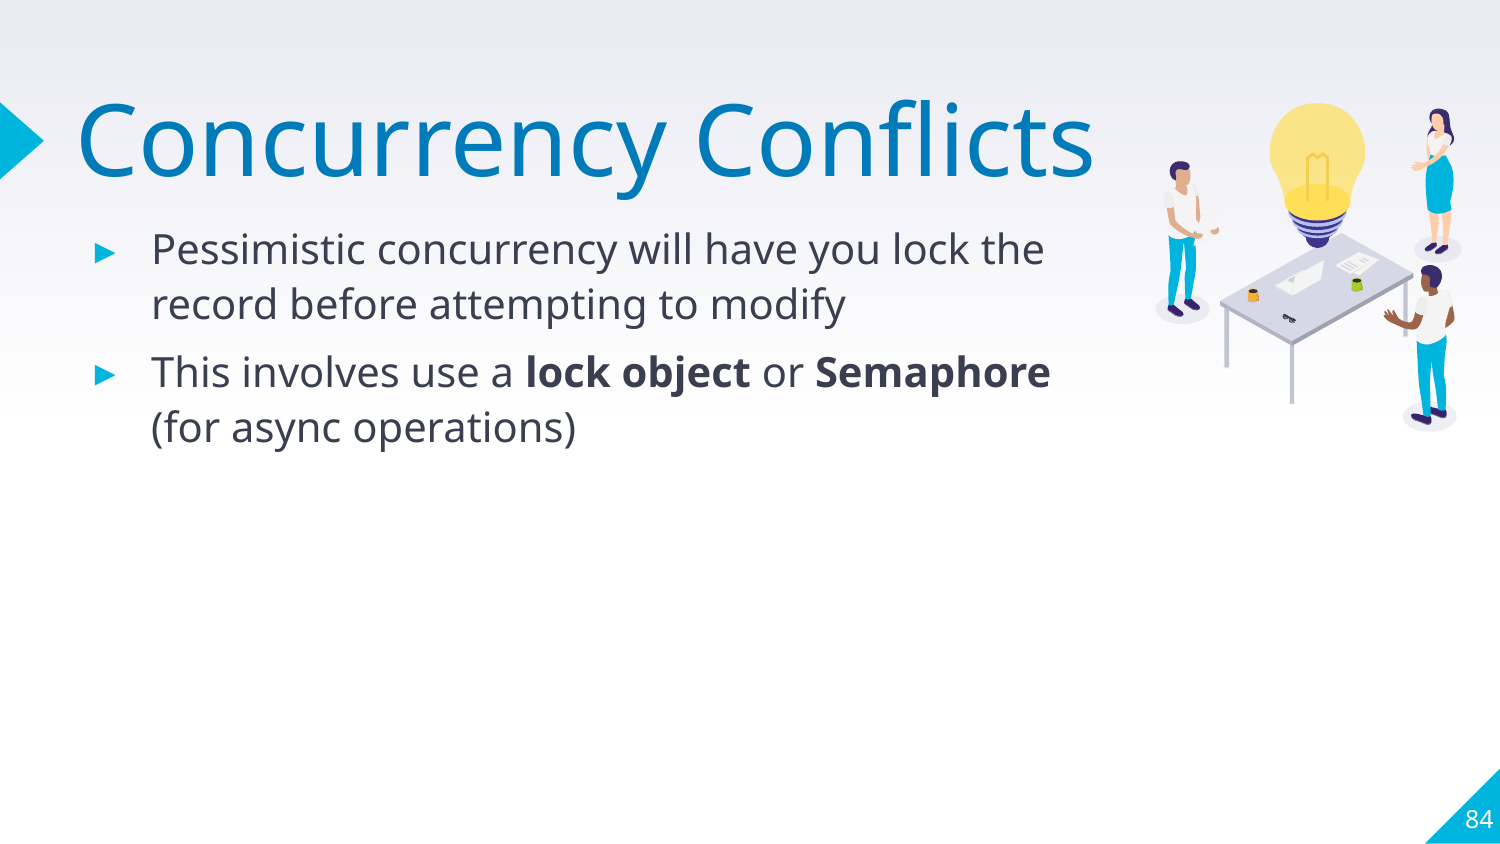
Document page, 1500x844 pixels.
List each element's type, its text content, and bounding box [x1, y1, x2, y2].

slide_number 84 [1418, 760, 1494, 838]
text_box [1155, 102, 1462, 432]
list Pessimistic concurrency will have you lock the record before attempting to modify This involves use a lock object or Semaphore (for async operations) [76, 217, 1096, 667]
title Concurrency Conflicts [75, 99, 1131, 277]
